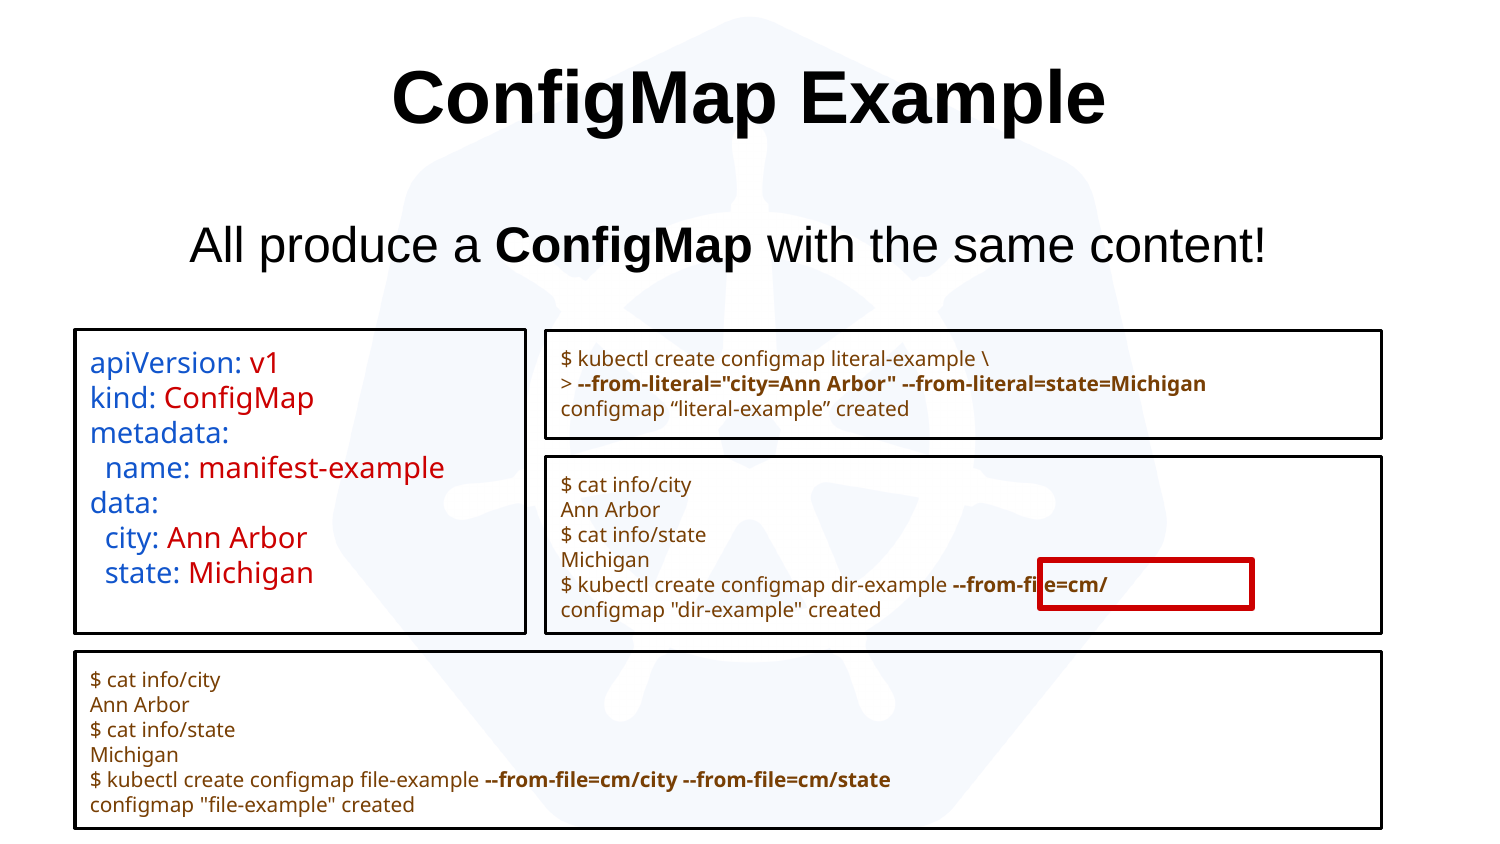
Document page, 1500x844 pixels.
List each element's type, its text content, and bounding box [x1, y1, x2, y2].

text_box ConfigMap Example [75, 33, 1425, 175]
text_box $ kubectl create configmap literal-example \ > --from-literal="city=Ann Arbor" --from-literal=state=Michigan configmap “literal-example” created [545, 330, 1382, 439]
text_box [1039, 559, 1253, 609]
text_box All produce a ConfigMap with the same content! [75, 197, 1382, 283]
text_box $ cat info/city Ann Arbor $ cat info/state Michigan $ kubectl create configmap dir-example --from-file=cm/ configmap "dir-example" created [545, 456, 1382, 634]
text_box $ cat info/city Ann Arbor $ cat info/state Michigan $ kubectl create configmap file-example --from-file=cm/city --from-file=cm/state configmap "file-example" created [75, 651, 1382, 829]
text_box apiVersion: v1 kind: ConfigMap metadata: name: manifest-example data: city: Ann Arbor state: Michigan [75, 329, 526, 634]
